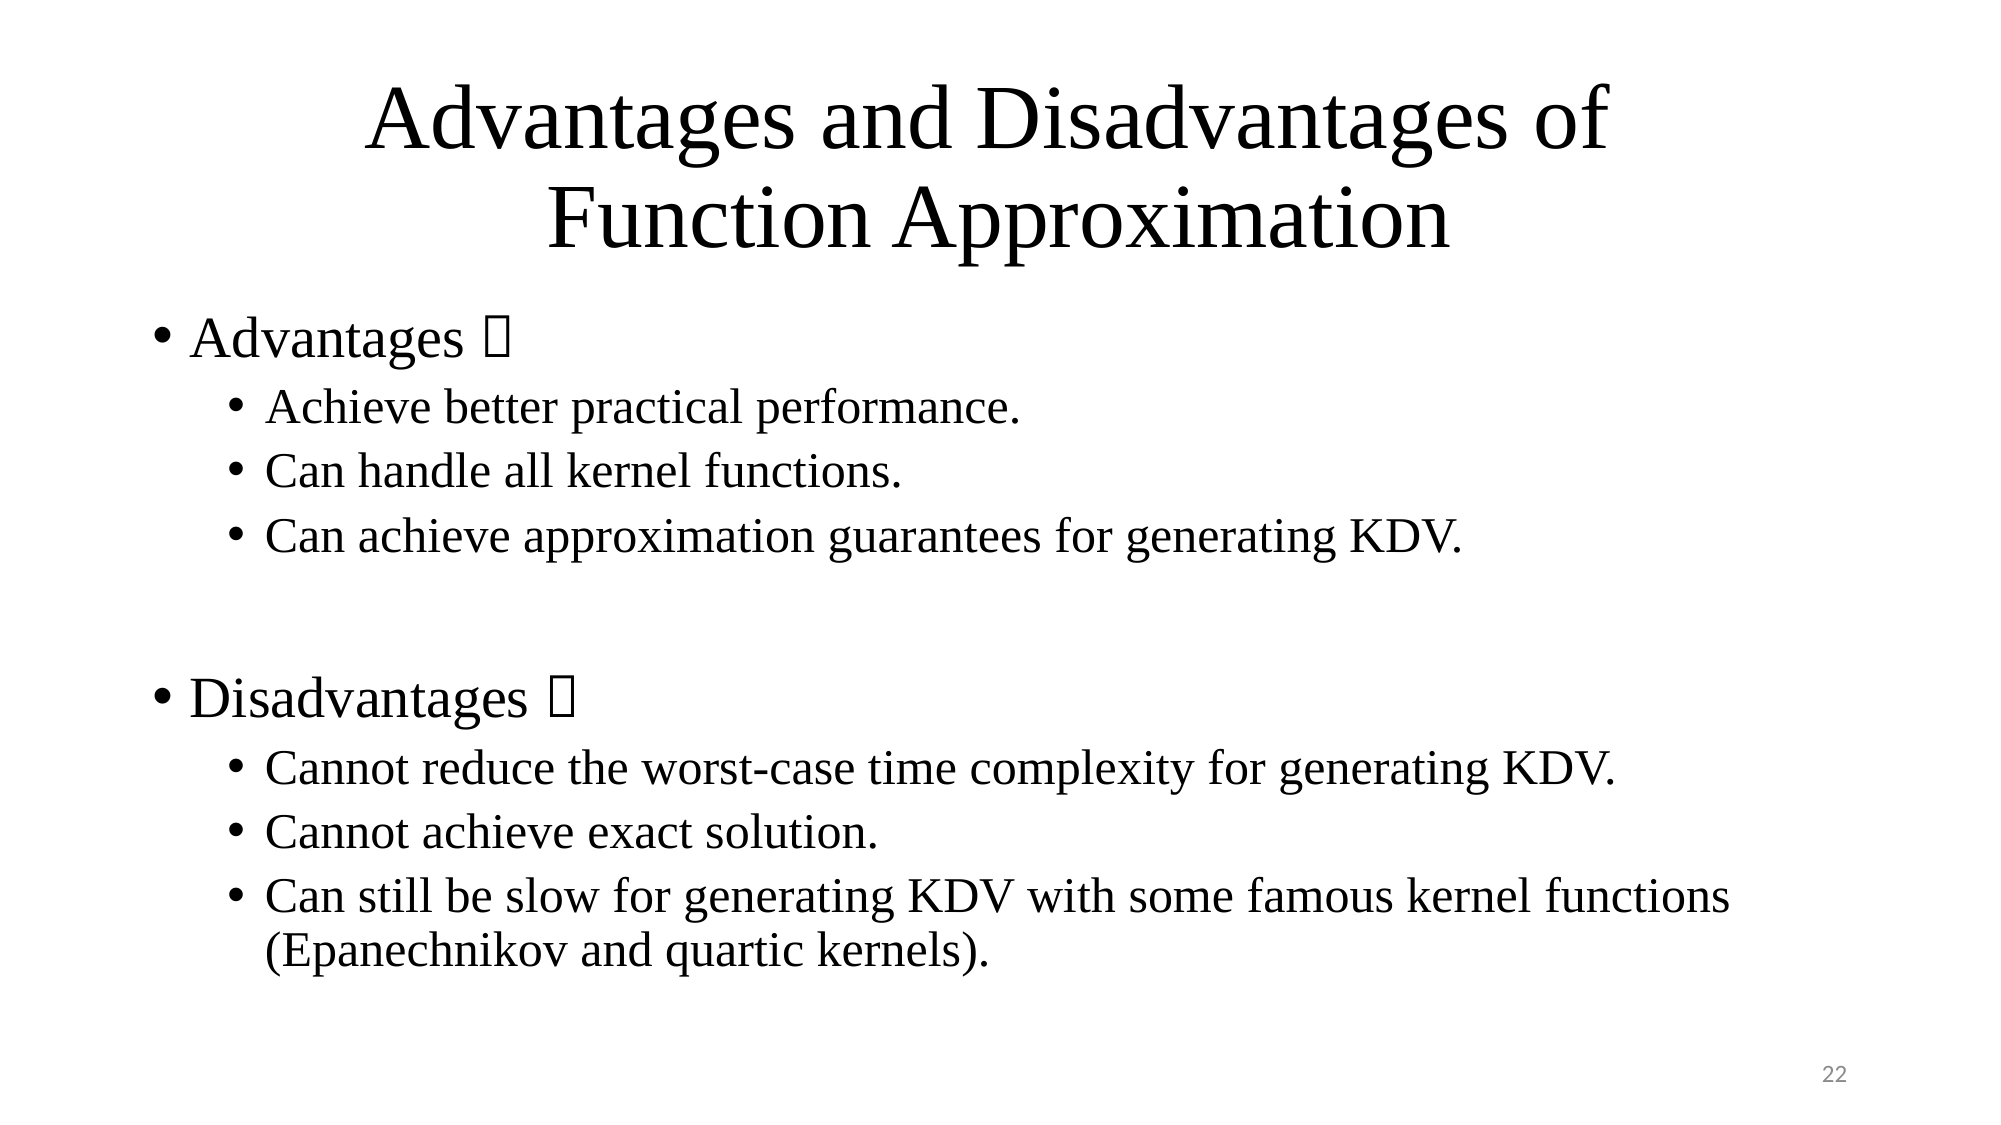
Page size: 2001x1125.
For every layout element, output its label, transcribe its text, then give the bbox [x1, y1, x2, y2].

list Advantages  Achieve better practical performance. Can handle all kernel functions. Can achieve approximation guarantees for generating KDV. Disadvantages  Cannot reduce the worst-case time complexity for generating KDV. Cannot achieve exact solution. Can still be slow for generating KDV with some famous kernel functions (Epanechnikov and quartic kernels). [137, 299, 1863, 1085]
slide_number 22 [1412, 1042, 1863, 1103]
title Advantages and Disadvantages of Function Approximation [137, 59, 1863, 278]
